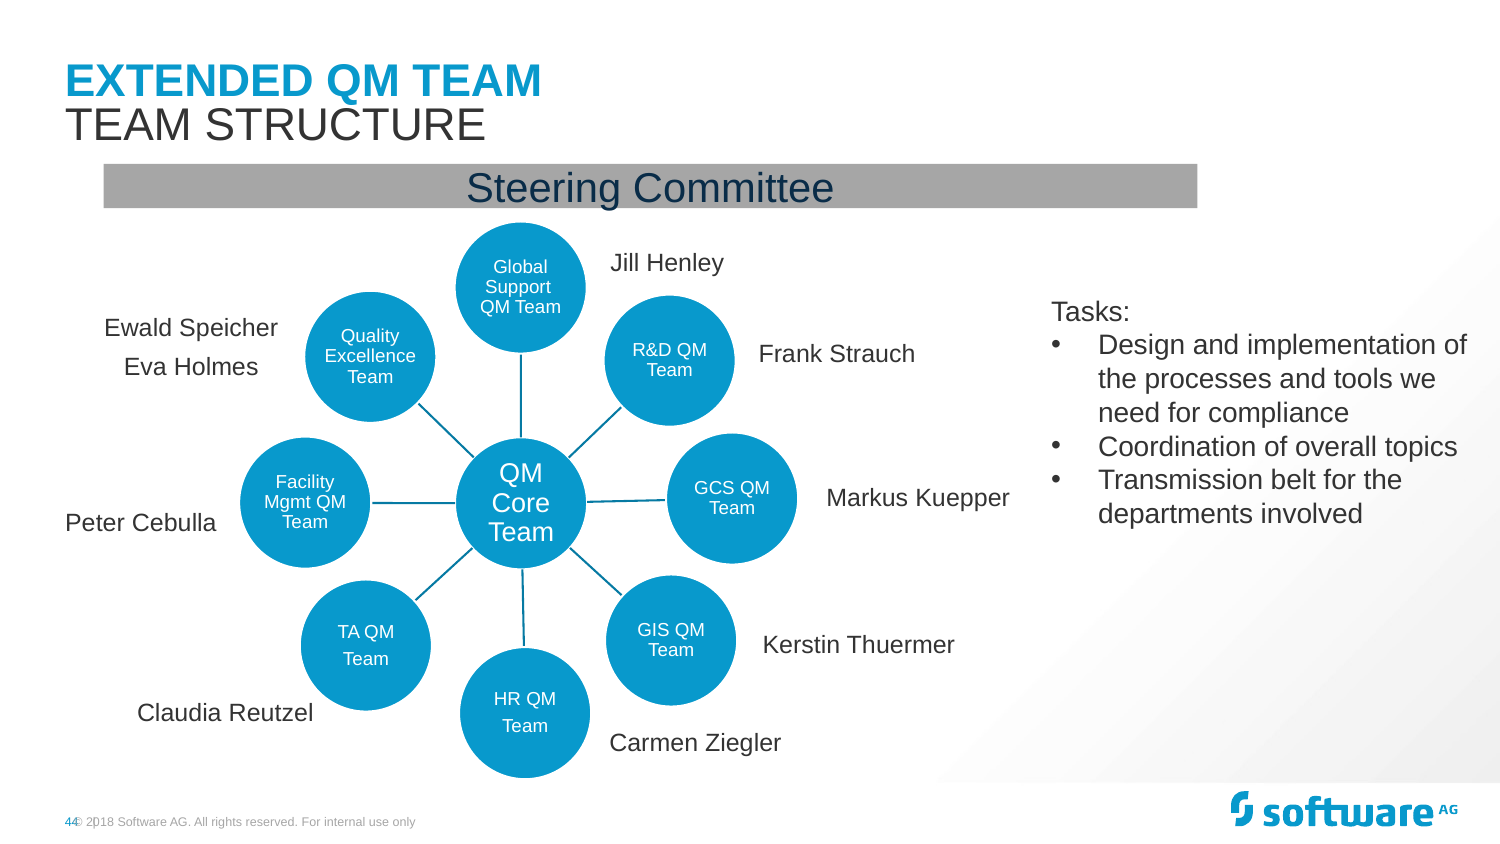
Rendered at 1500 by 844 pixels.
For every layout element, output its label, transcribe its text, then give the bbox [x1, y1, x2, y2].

text_box Steering Committee [103, 163, 1198, 209]
text_box Peter Cebulla [64, 506, 100, 537]
picture [0, 0, 1500, 830]
title Extended QM Team [64, 52, 1436, 106]
text_box Tasks: Design and implementation of the processes and tools we need for compliance Coordination of overall topics Transmission belt for the departments involved [1195, 285, 1483, 537]
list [100, 212, 1195, 795]
footer © 2018 Software AG. All rights reserved. For internal use only [73, 813, 446, 829]
list Team Structure [64, 107, 1436, 161]
